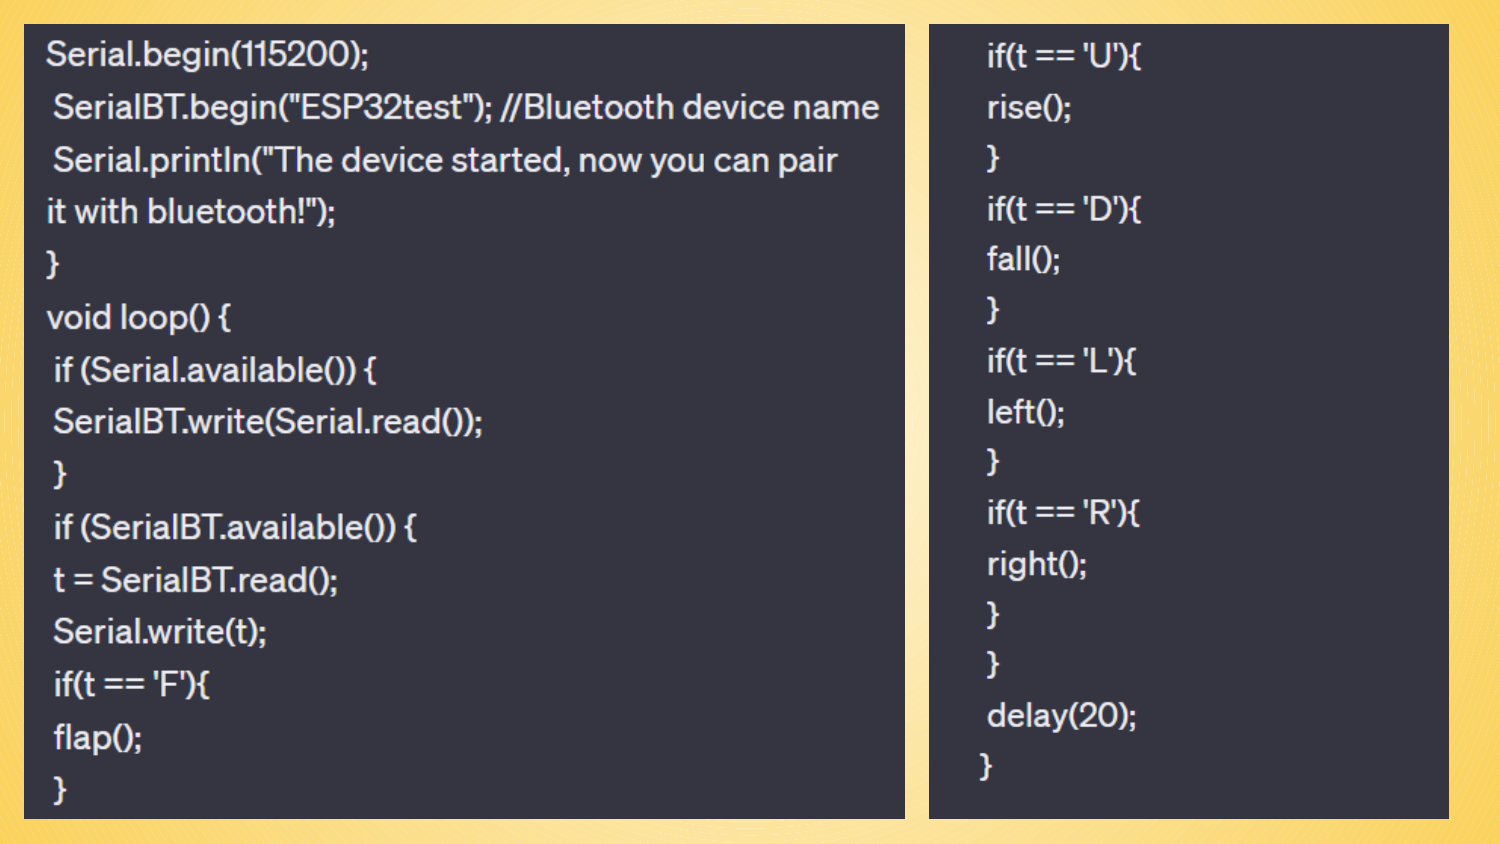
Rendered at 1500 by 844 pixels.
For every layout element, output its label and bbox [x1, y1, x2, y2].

picture [24, 24, 905, 819]
picture [929, 24, 1449, 819]
